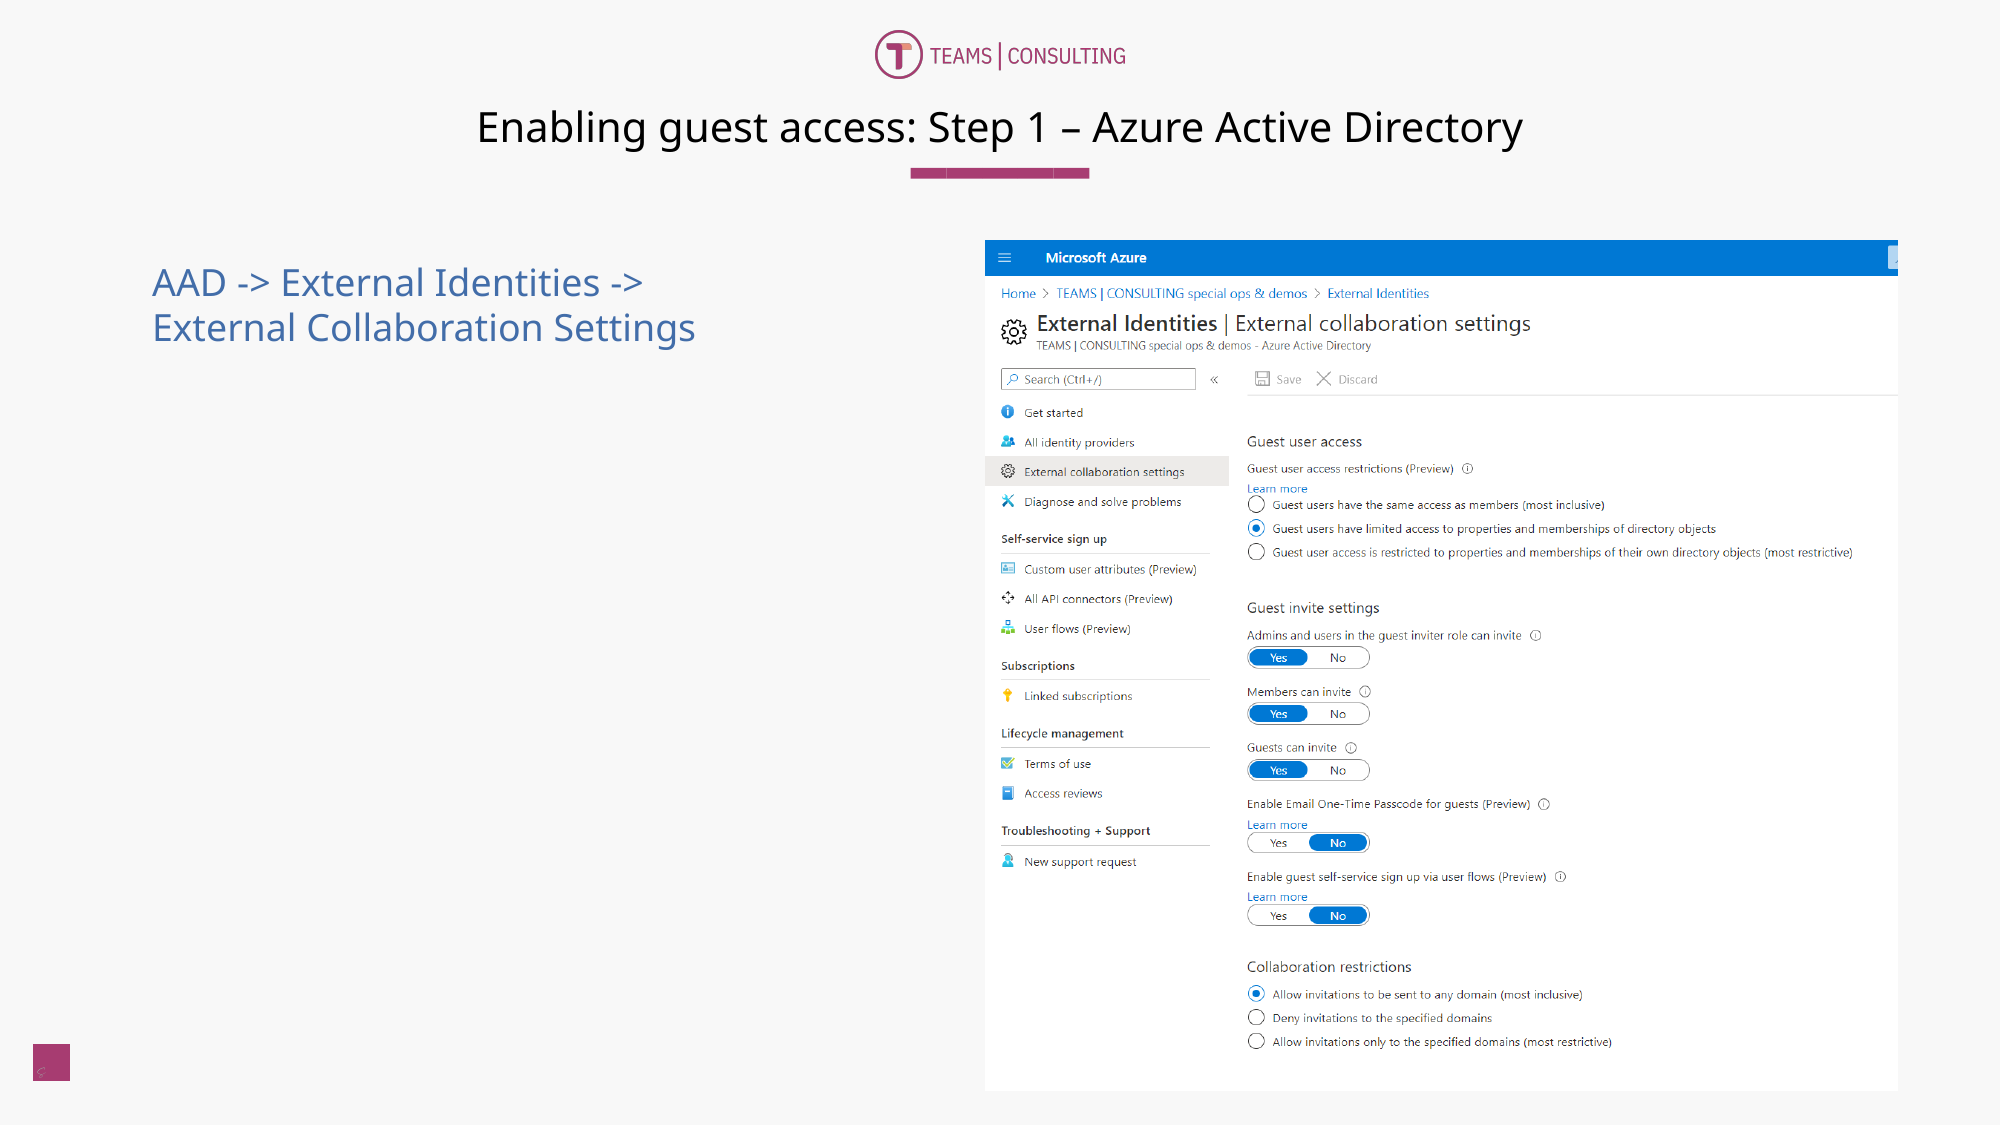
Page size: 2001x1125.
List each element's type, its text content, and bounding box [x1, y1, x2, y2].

picture [985, 240, 1898, 1091]
picture [33, 1044, 70, 1081]
text_box AAD -> External Identities -> External Collaboration Settings [137, 251, 777, 357]
picture [875, 30, 1125, 79]
title Enabling guest access: Step 1 – Azure Active Directory [137, 89, 1863, 168]
